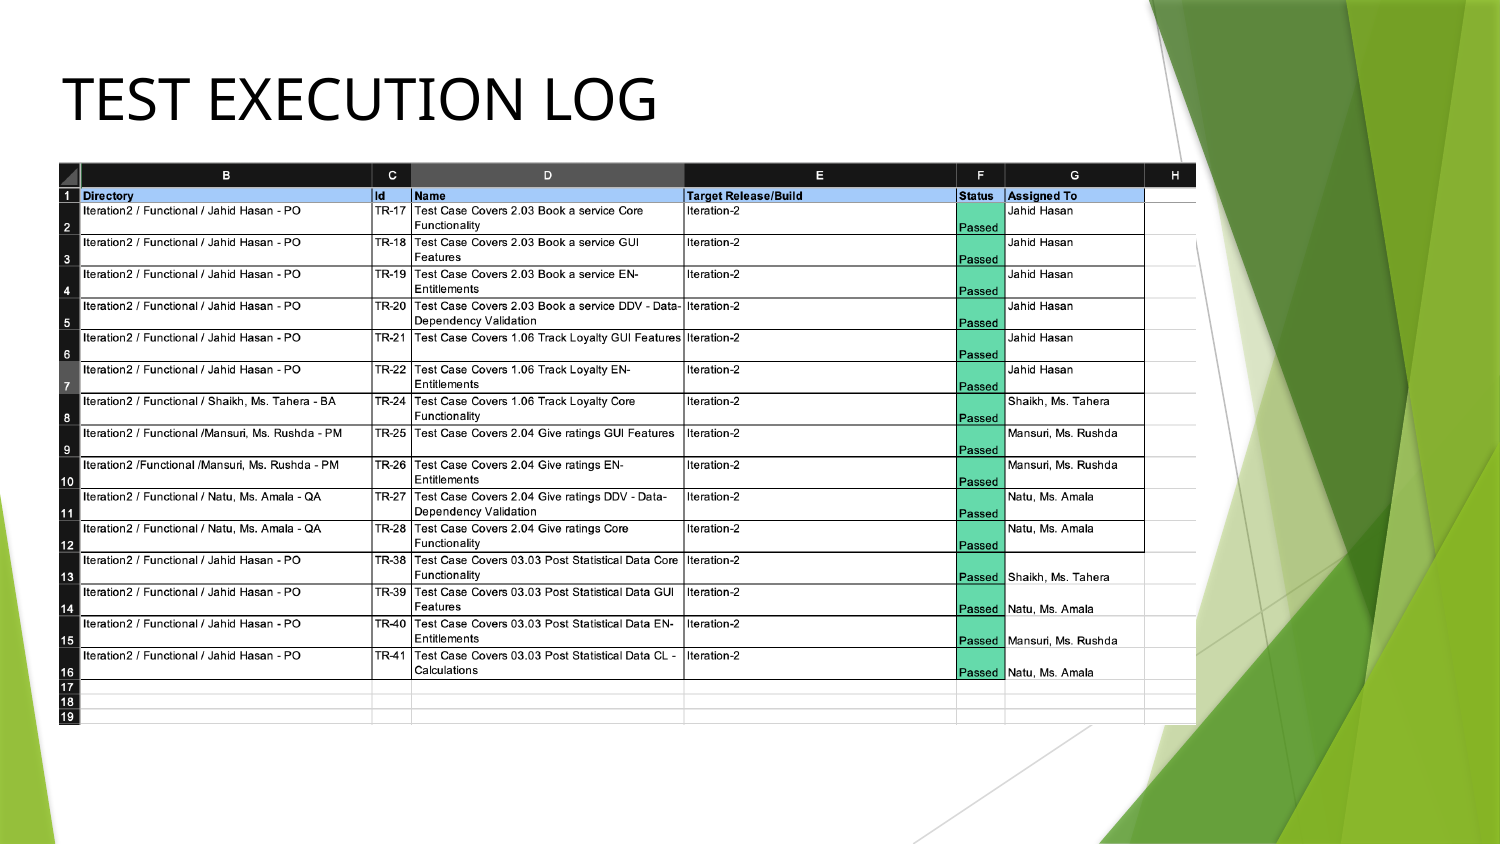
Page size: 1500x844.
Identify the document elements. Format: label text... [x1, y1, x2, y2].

title Git Hub Folder (Tushar Verma) [59, 34, 1458, 137]
picture [58, 161, 1197, 725]
text_box TEST EXECUTION LOG [47, 55, 759, 140]
